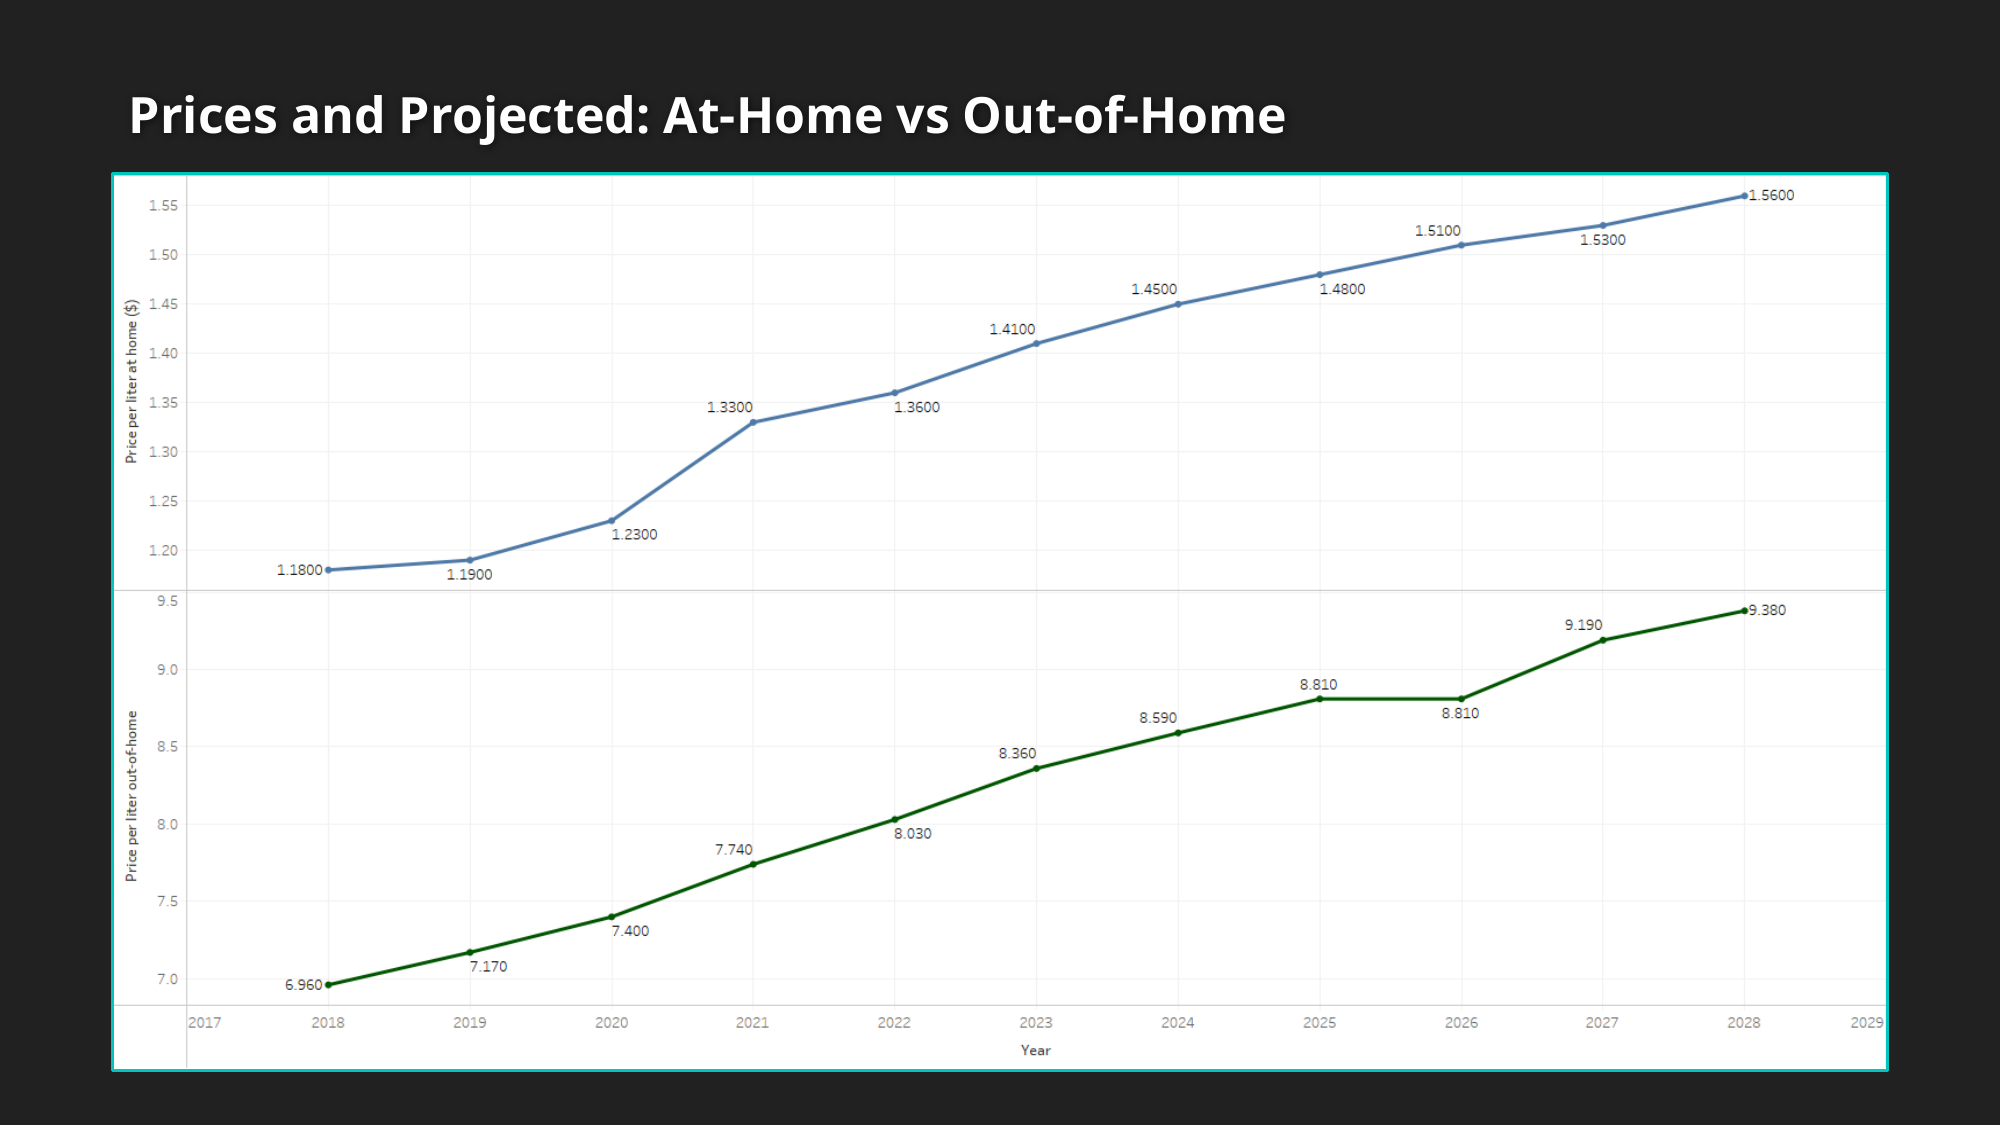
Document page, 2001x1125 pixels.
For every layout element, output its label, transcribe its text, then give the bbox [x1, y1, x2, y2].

picture [113, 174, 1887, 1070]
text_box Prices and Projected: At-Home vs Out-of-Home [113, 38, 1863, 152]
